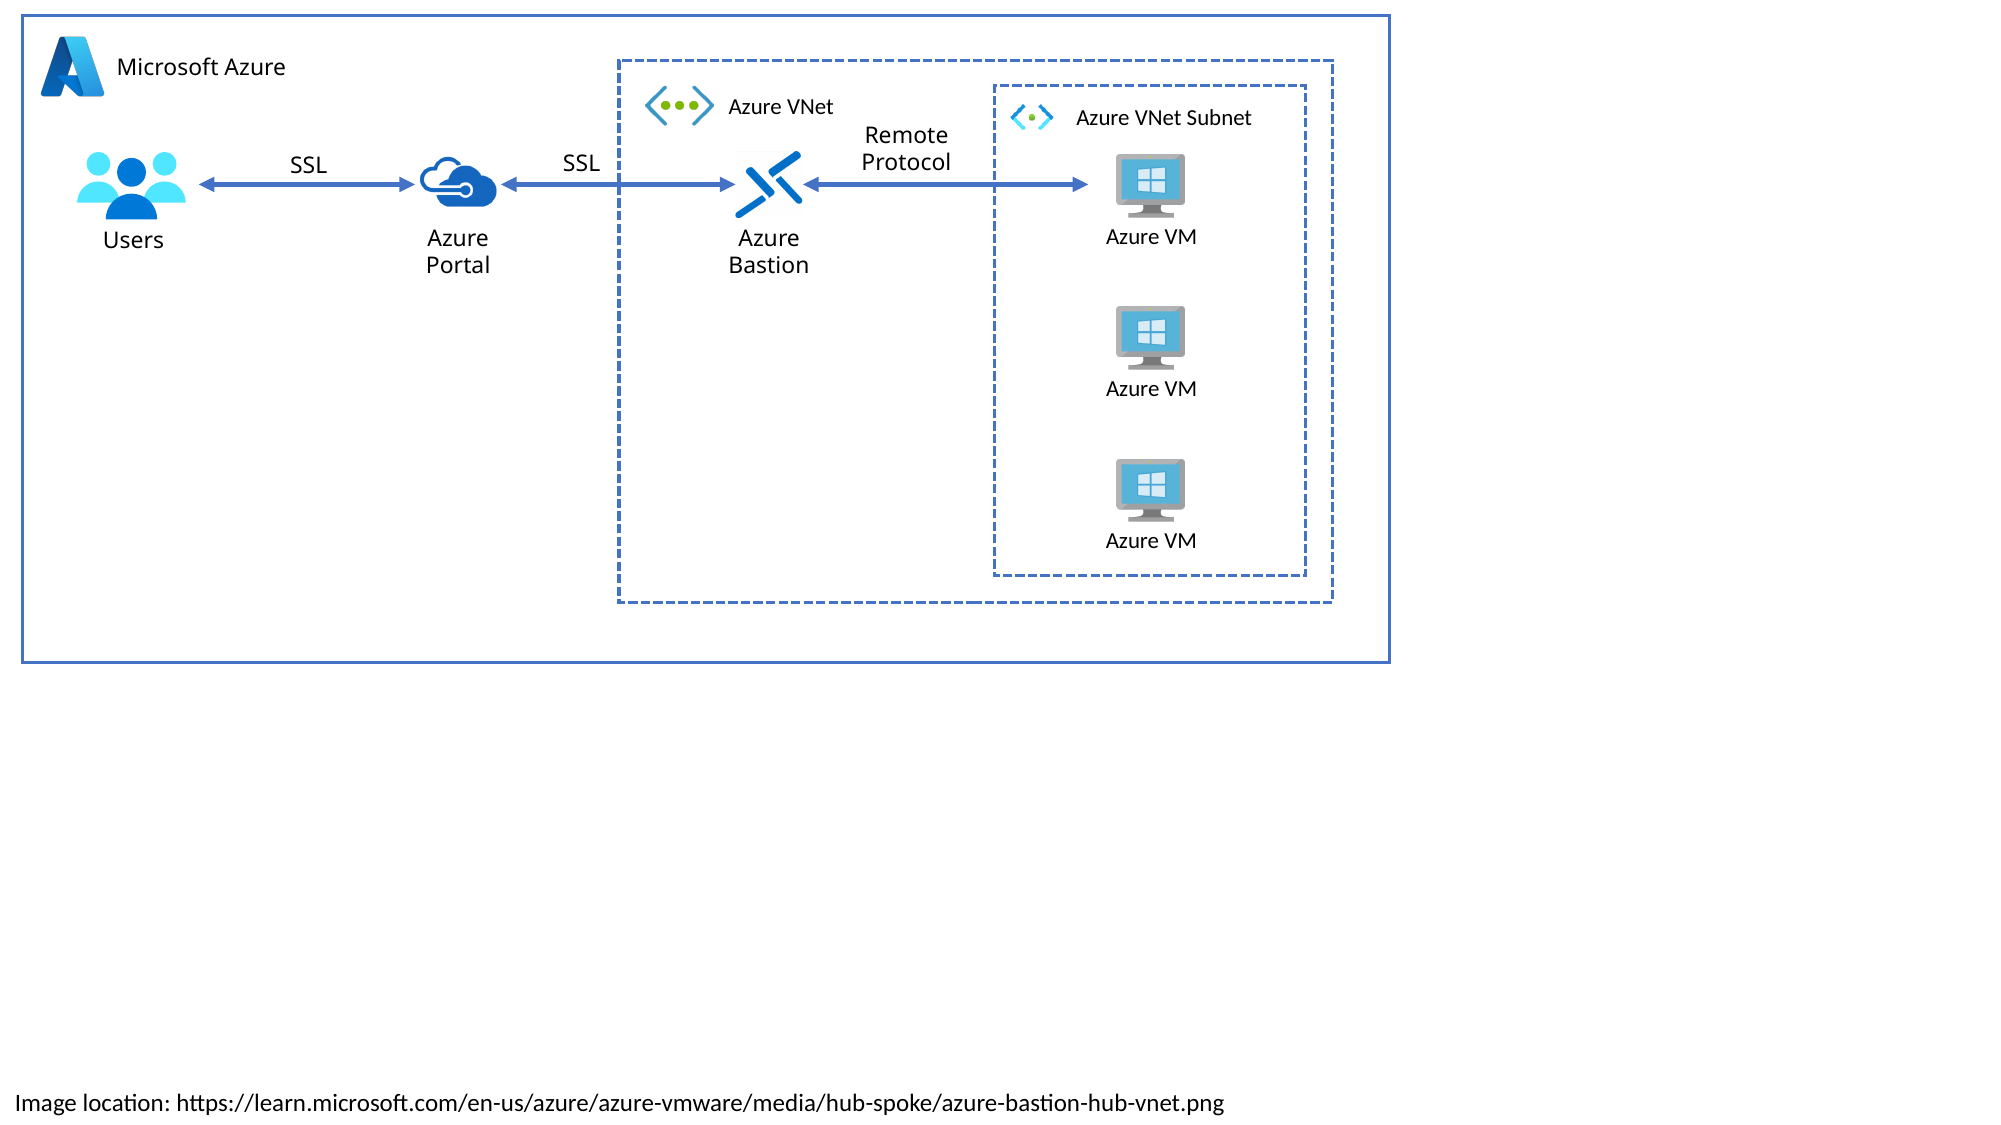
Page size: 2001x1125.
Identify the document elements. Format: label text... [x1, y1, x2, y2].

text_box [994, 85, 1307, 576]
text_box Azure Bastion [728, 223, 810, 279]
text_box SSL [562, 148, 601, 176]
picture [645, 71, 714, 140]
picture [1116, 151, 1185, 220]
picture [1002, 95, 1062, 138]
text_box Users [93, 225, 174, 253]
picture [1116, 303, 1185, 372]
text_box SSL [289, 150, 328, 178]
text_box Azure VM [1105, 525, 1198, 554]
text_box [618, 60, 1333, 603]
picture [1116, 455, 1185, 524]
text_box [22, 15, 1390, 663]
text_box Remote Protocol [861, 120, 952, 176]
text_box Image location: https://learn.microsoft.com/en-us/azure/azure-vmware/media/hub-spoke/azure-bastion-hub-vnet.png [0, 1079, 1634, 1125]
text_box Azure VNet [728, 92, 835, 120]
text_box Azure Portal [425, 225, 491, 279]
picture [38, 32, 107, 101]
picture [735, 151, 803, 218]
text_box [76, 151, 186, 220]
text_box Azure VM [1105, 373, 1198, 402]
text_box Azure VNet Subnet [1076, 102, 1253, 130]
picture [414, 144, 501, 225]
text_box Microsoft Azure [116, 52, 287, 81]
